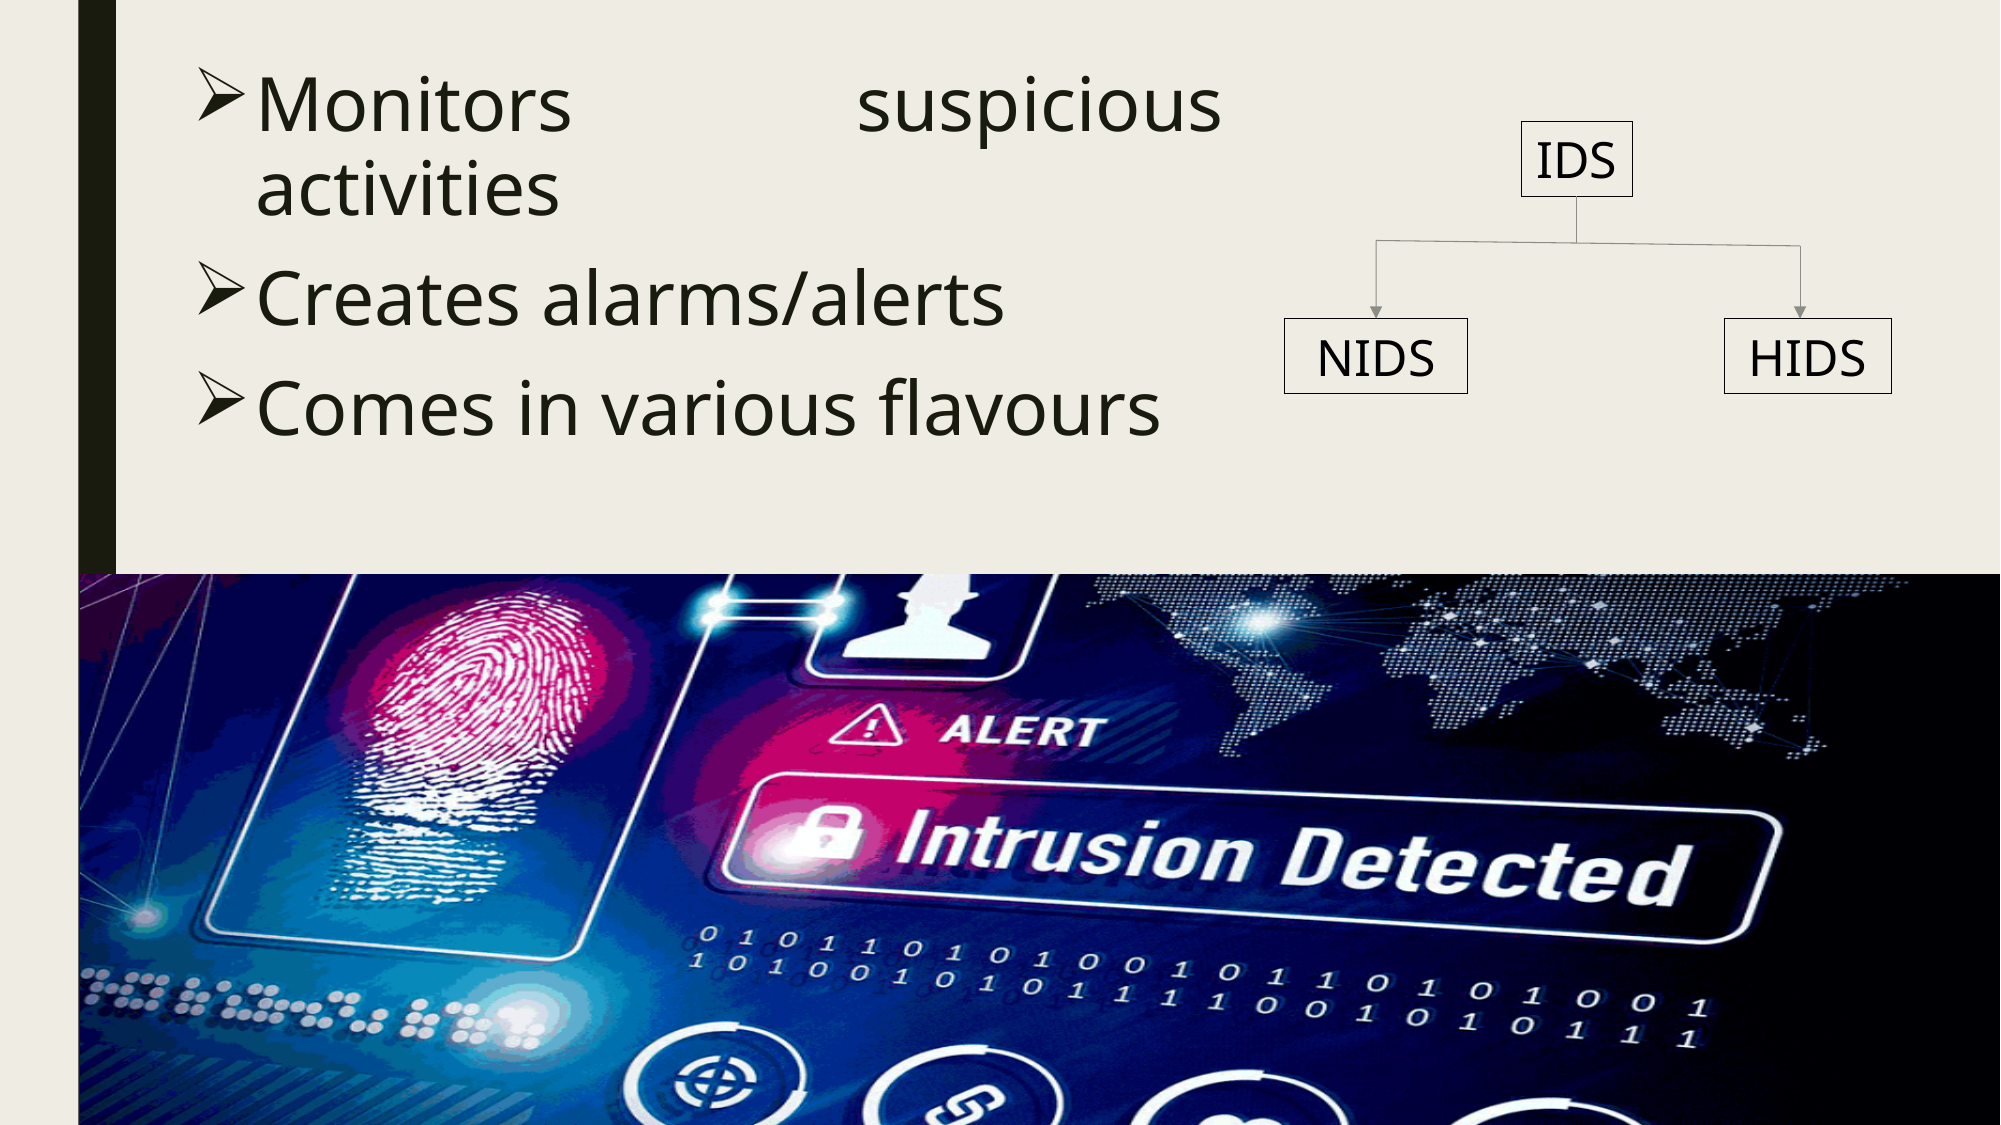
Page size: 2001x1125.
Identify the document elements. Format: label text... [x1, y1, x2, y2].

text_box IDS [1521, 121, 1633, 197]
picture [79, 574, 2000, 1125]
text_box HIDS [1724, 318, 1892, 394]
list Monitors suspicious activities Creates alarms/alerts Comes in various flavours [177, 56, 1239, 509]
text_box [1377, 240, 1801, 246]
text_box NIDS [1284, 318, 1468, 394]
